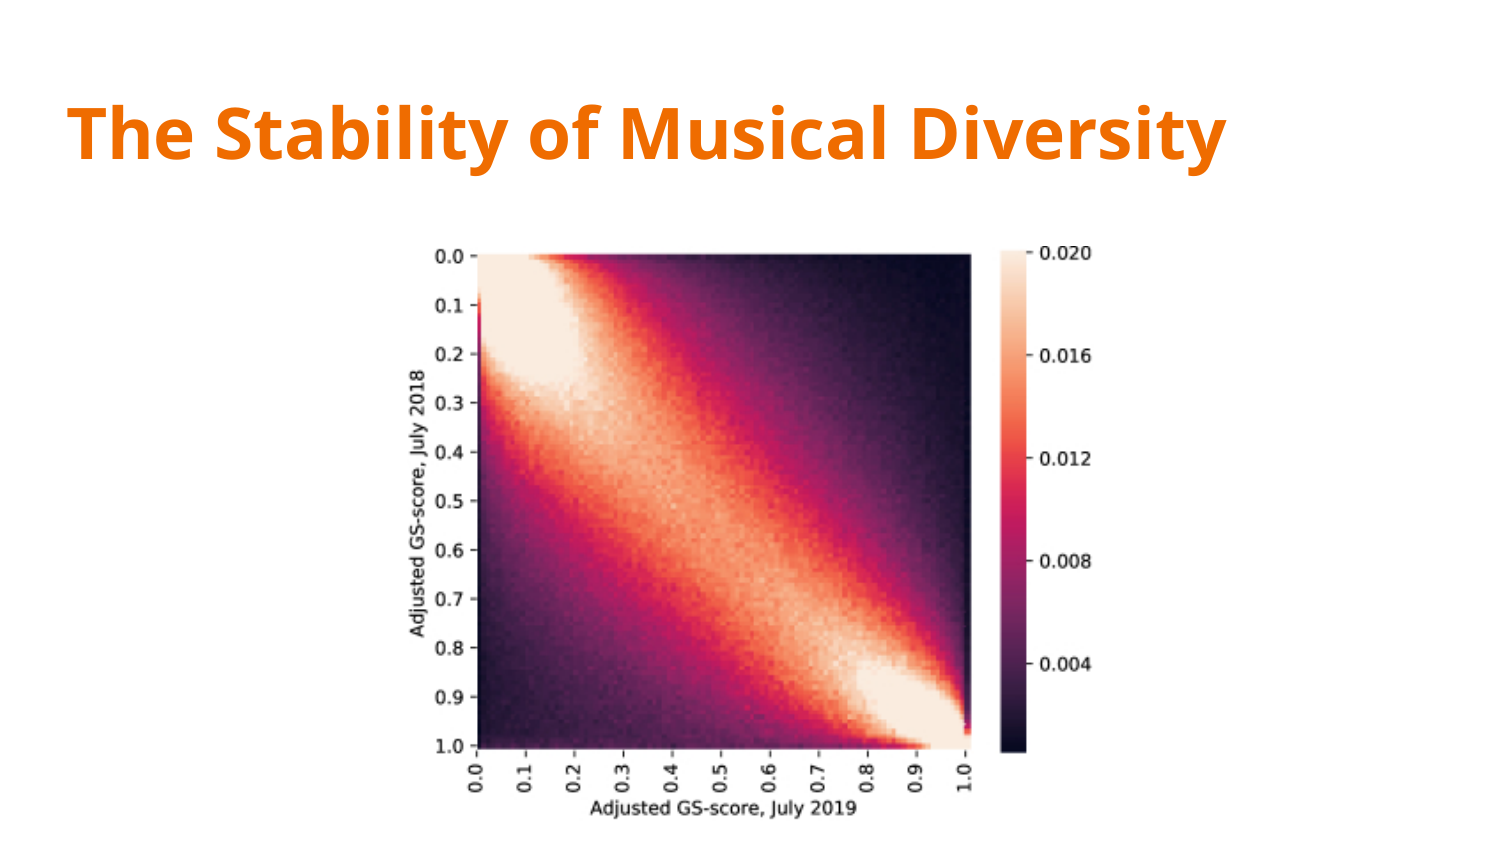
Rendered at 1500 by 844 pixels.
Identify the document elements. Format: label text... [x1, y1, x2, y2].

title The Stability of Musical Diversity [51, 72, 1449, 189]
picture [406, 246, 1094, 821]
